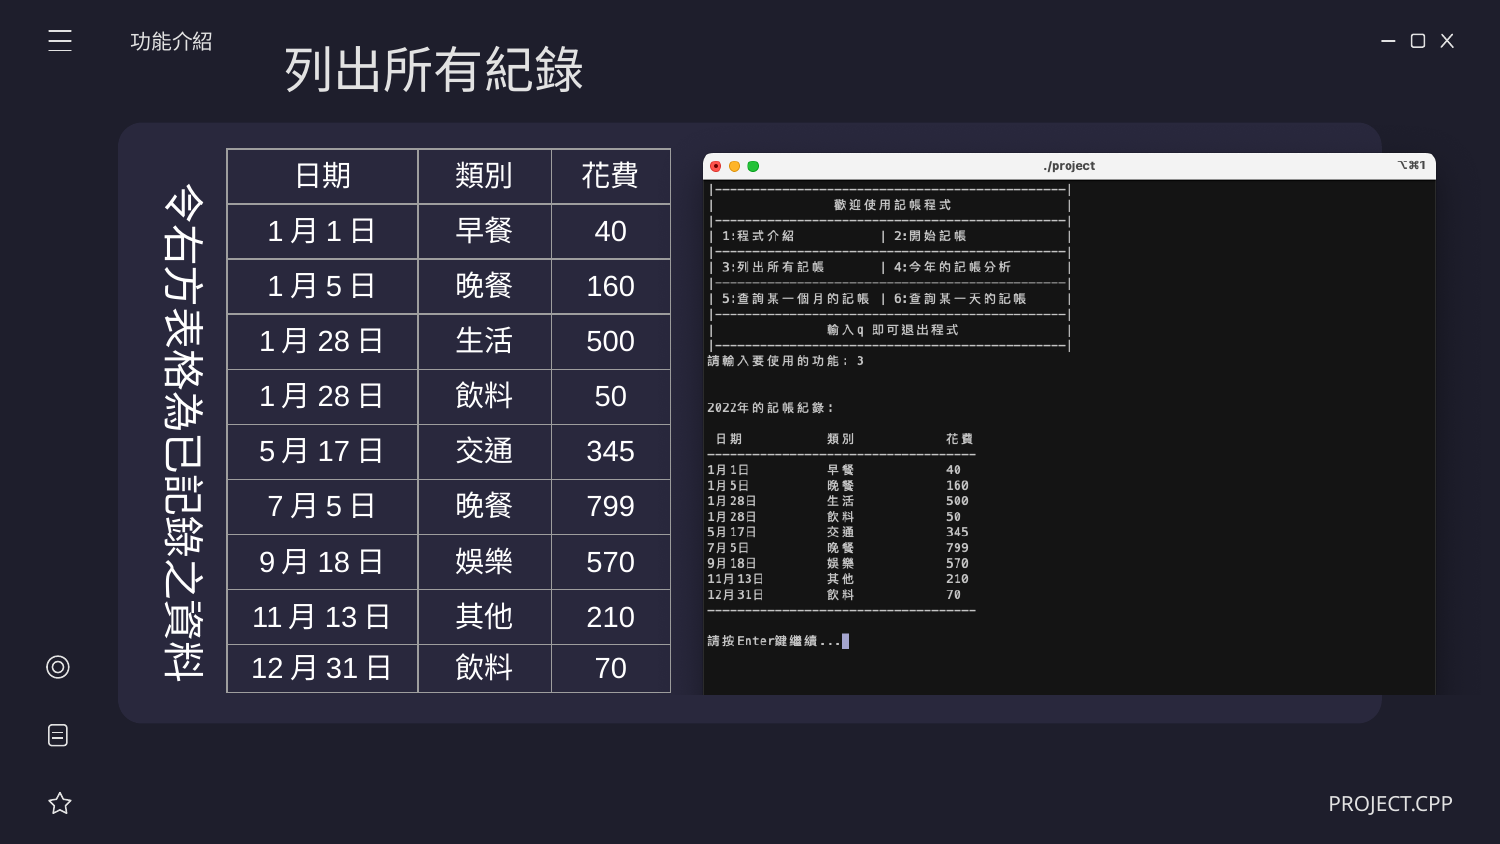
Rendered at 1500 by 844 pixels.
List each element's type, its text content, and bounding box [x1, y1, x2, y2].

subtitle 功能介紹 [130, 18, 306, 64]
table_cell 5月17日 [228, 425, 417, 479]
table_cell 570 [552, 535, 644, 589]
table_cell 70 [552, 645, 644, 692]
table_cell 晚餐 [419, 260, 551, 313]
text_box [46, 27, 74, 32]
table_cell 晚餐 [419, 480, 551, 534]
table_cell 早餐 [419, 205, 551, 258]
table_cell 345 [552, 425, 644, 479]
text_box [46, 655, 72, 814]
table_cell 生活 [419, 315, 551, 369]
table_cell 500 [552, 315, 644, 369]
text_box 列出所有紀錄 [268, 31, 690, 106]
table_cell 9月18日 [228, 535, 417, 589]
text_box 令右方表格為已記錄之資料 [86, 167, 219, 733]
table_cell 1月5日 [228, 260, 417, 313]
table_header 花費 [552, 150, 644, 203]
table_cell 50 [552, 370, 644, 424]
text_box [48, 30, 72, 51]
table_cell 娛樂 [419, 535, 551, 589]
table_header 日期 [228, 150, 417, 203]
table_cell 40 [552, 205, 644, 258]
table_cell 799 [552, 480, 644, 534]
table_cell 7月5日 [228, 480, 417, 534]
table_cell 210 [552, 590, 644, 644]
picture [649, 118, 1488, 695]
table_header 類別 [419, 150, 551, 203]
table_cell 1月28日 [228, 370, 417, 424]
table_cell 160 [552, 260, 644, 313]
table_cell 飲料 [419, 645, 551, 692]
table_cell 12月31日 [228, 645, 417, 692]
table_cell 11月13日 [228, 590, 417, 644]
table_cell 其他 [419, 590, 551, 644]
table_cell 1月1日 [228, 205, 417, 258]
table_cell 1月28日 [228, 315, 417, 369]
table_cell 交通 [419, 425, 551, 479]
text_box PROJECT.CPP [1278, 780, 1453, 826]
table_cell 飲料 [419, 370, 551, 424]
